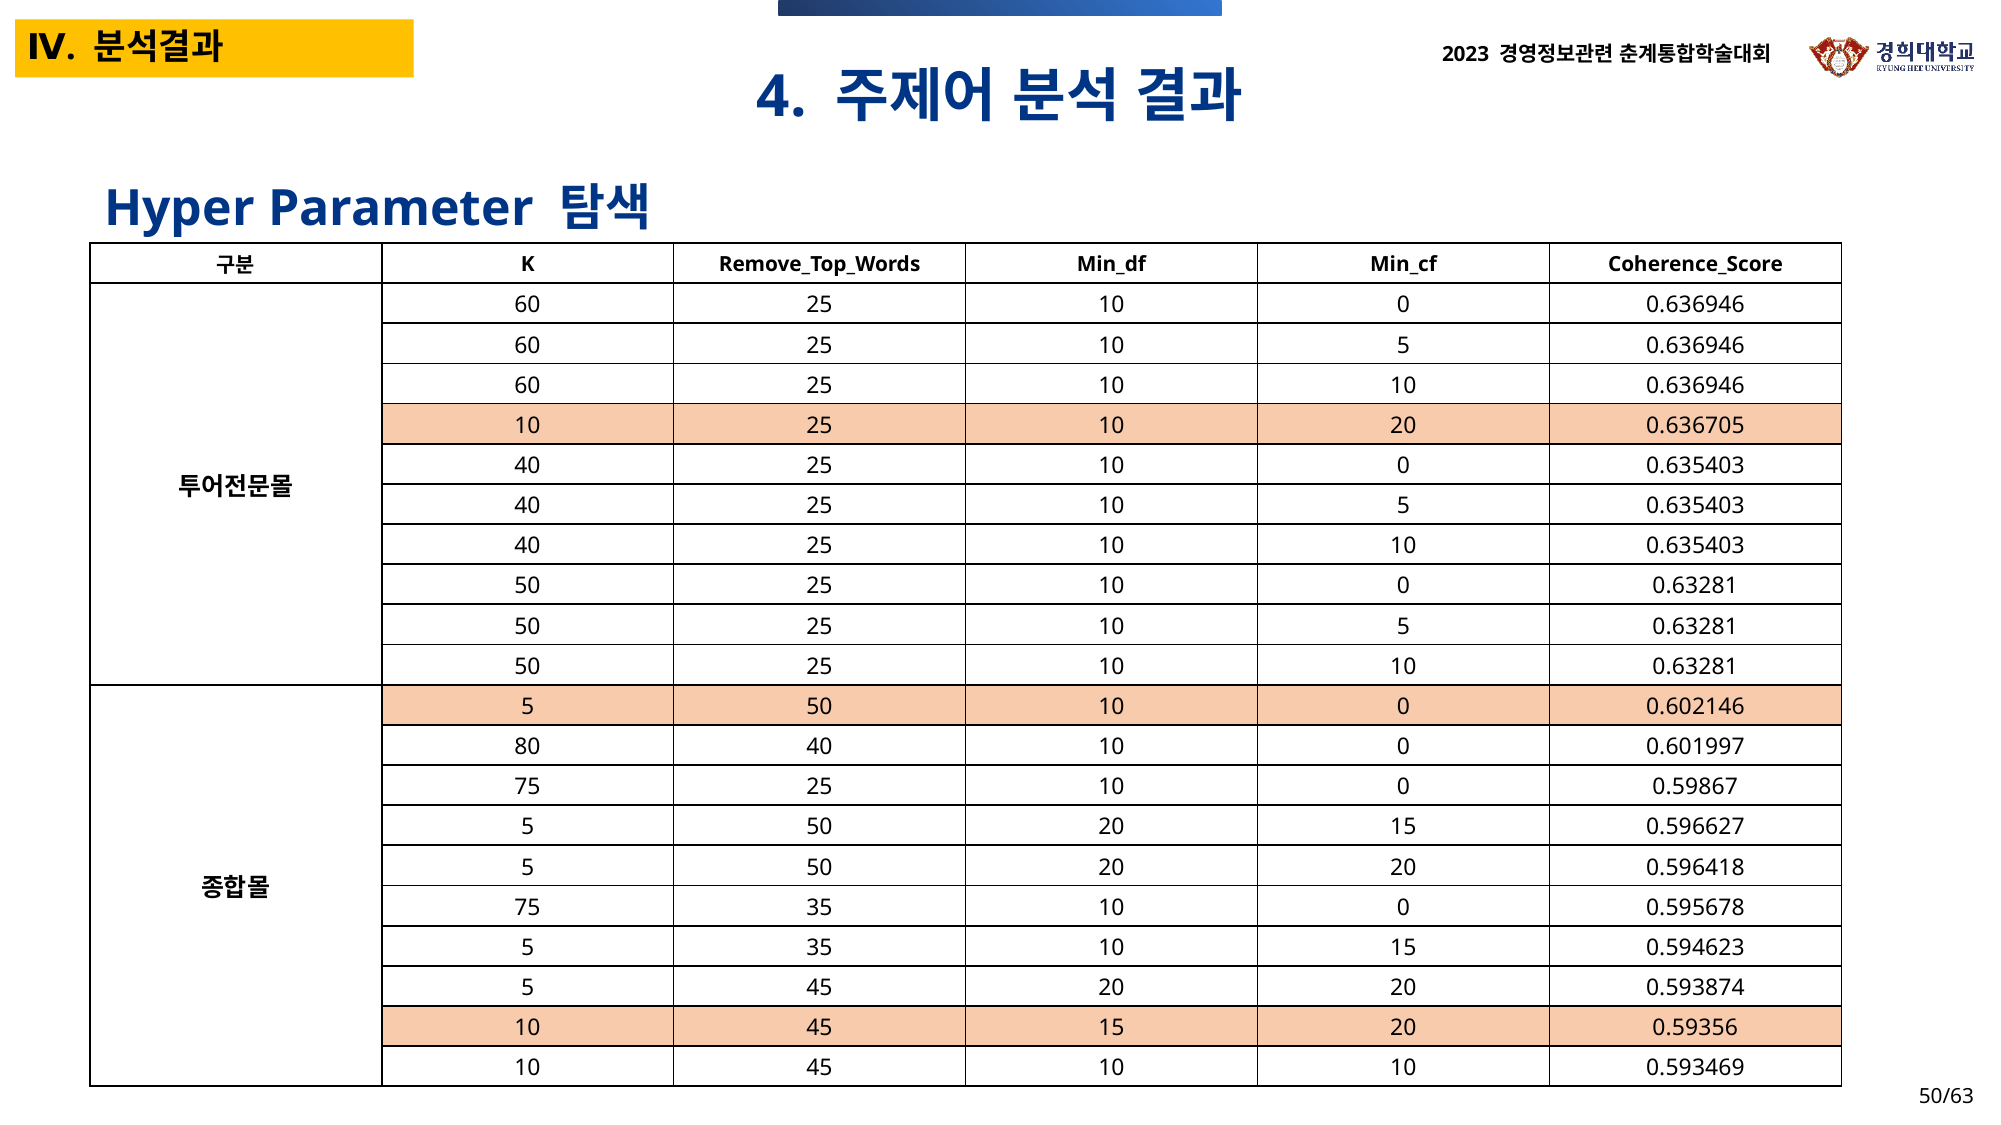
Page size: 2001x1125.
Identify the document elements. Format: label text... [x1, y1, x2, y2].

table_cell 5 [383, 927, 673, 965]
table_cell 0 [1258, 284, 1549, 322]
table_cell 0.594623 [1550, 927, 1841, 965]
table_cell 45 [674, 967, 965, 1005]
table_cell 10 [1258, 645, 1549, 684]
table_cell 45 [674, 1047, 965, 1085]
table_cell 10 [1258, 364, 1549, 403]
table_cell 0.63281 [1550, 645, 1841, 684]
table_cell 0.593874 [1550, 967, 1841, 1005]
table_cell 0.635403 [1550, 485, 1841, 523]
table_cell 0.596418 [1550, 846, 1841, 885]
table_cell 35 [674, 927, 965, 965]
table_cell 20 [966, 967, 1257, 1005]
table_cell 10 [966, 726, 1257, 764]
table_header Coherence_Score [1550, 244, 1841, 282]
table_cell 20 [1258, 967, 1549, 1005]
table_cell 50 [383, 565, 673, 603]
table_cell 25 [674, 404, 965, 443]
table_cell 10 [966, 525, 1257, 563]
text_box Ⅳ. 분석결과 [12, 16, 306, 74]
table_cell 5 [383, 846, 673, 885]
table_cell 50 [674, 686, 965, 724]
table_cell 0.593469 [1550, 1047, 1841, 1085]
table_header Remove_Top_Words [674, 244, 965, 282]
table_cell 0.635403 [1550, 525, 1841, 563]
table_cell 60 [383, 364, 673, 403]
text_box [777, 0, 1223, 17]
table_cell 25 [674, 364, 965, 403]
table_cell 50 [383, 605, 673, 644]
table_cell 5 [383, 967, 673, 1005]
table_cell 5 [383, 806, 673, 844]
table_cell 5 [1258, 324, 1549, 363]
table_cell 25 [674, 605, 965, 644]
table_cell 0.59867 [1550, 766, 1841, 804]
table_header Min_df [966, 244, 1257, 282]
table_cell 15 [1258, 927, 1549, 965]
table_cell 0.601997 [1550, 726, 1841, 764]
table_cell 10 [383, 1007, 673, 1045]
table_cell 10 [966, 886, 1257, 925]
table_cell 5 [1258, 485, 1549, 523]
table_cell 0.595678 [1550, 886, 1841, 925]
table_cell 0.63281 [1550, 605, 1841, 644]
table_cell 10 [966, 284, 1257, 322]
text_box 4. 주제어 분석 결과 [540, 50, 1459, 136]
table_cell 25 [674, 766, 965, 804]
table_cell 45 [674, 1007, 965, 1045]
table_cell 75 [383, 766, 673, 804]
table_cell 10 [383, 1047, 673, 1085]
table_cell 20 [1258, 846, 1549, 885]
table_cell 25 [674, 645, 965, 684]
table_cell 0.596627 [1550, 806, 1841, 844]
table_cell 0 [1258, 686, 1549, 724]
table_cell 40 [383, 485, 673, 523]
table_cell 40 [383, 445, 673, 483]
table_cell 80 [383, 726, 673, 764]
table_cell 25 [674, 565, 965, 603]
table_cell 10 [966, 565, 1257, 603]
table_cell 25 [674, 485, 965, 523]
table_cell 40 [674, 726, 965, 764]
table_cell 0.636705 [1550, 404, 1841, 443]
table_cell 10 [966, 485, 1257, 523]
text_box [1407, 33, 1974, 78]
table_cell 투어전문몰 [91, 284, 381, 684]
table_cell 15 [1258, 806, 1549, 844]
table_cell 10 [966, 766, 1257, 804]
table_cell 10 [966, 605, 1257, 644]
table_cell 10 [966, 324, 1257, 363]
table_cell 10 [966, 404, 1257, 443]
table_cell 50 [674, 806, 965, 844]
text_box [15, 19, 414, 78]
table_cell 0.636946 [1550, 364, 1841, 403]
table_cell 0 [1258, 886, 1549, 925]
table_cell 5 [1258, 605, 1549, 644]
table_cell 75 [383, 886, 673, 925]
table_cell 0.63281 [1550, 565, 1841, 603]
table_cell 10 [966, 645, 1257, 684]
table_cell 10 [1258, 525, 1549, 563]
table_cell 0 [1258, 565, 1549, 603]
table_cell 0.636946 [1550, 284, 1841, 322]
table_header K [383, 244, 673, 282]
table_cell 60 [383, 284, 673, 322]
table_cell 40 [383, 525, 673, 563]
table_cell 20 [1258, 404, 1549, 443]
table_cell 0.602146 [1550, 686, 1841, 724]
table_cell 50 [674, 846, 965, 885]
table_cell 종합몰 [91, 686, 381, 1085]
table_cell 25 [674, 445, 965, 483]
table_cell 10 [966, 927, 1257, 965]
table_header 구분 [91, 244, 381, 282]
table_cell 50 [383, 645, 673, 684]
table_cell 0.635403 [1550, 445, 1841, 483]
table_cell 25 [674, 284, 965, 322]
text_box Hyper Parameter 탐색 [89, 167, 1115, 242]
table_cell 35 [674, 886, 965, 925]
table_cell 0.636946 [1550, 324, 1841, 363]
table_cell 10 [966, 686, 1257, 724]
slide_number 50/63 [1538, 1058, 1989, 1119]
table_cell 10 [1258, 1047, 1549, 1085]
table_cell 15 [966, 1007, 1257, 1045]
table_cell 10 [966, 445, 1257, 483]
table_cell 10 [966, 364, 1257, 403]
table_cell 0.59356 [1550, 1007, 1841, 1045]
table_cell 20 [966, 846, 1257, 885]
table_cell 60 [383, 324, 673, 363]
table_cell 25 [674, 525, 965, 563]
table_cell 10 [383, 404, 673, 443]
table_cell 25 [674, 324, 965, 363]
table_header Min_cf [1258, 244, 1549, 282]
table_cell 20 [966, 806, 1257, 844]
table_cell 0 [1258, 726, 1549, 764]
table_cell 20 [1258, 1007, 1549, 1045]
table_cell 5 [383, 686, 673, 724]
table_cell 0 [1258, 445, 1549, 483]
table_cell 0 [1258, 766, 1549, 804]
table_cell 10 [966, 1047, 1257, 1085]
